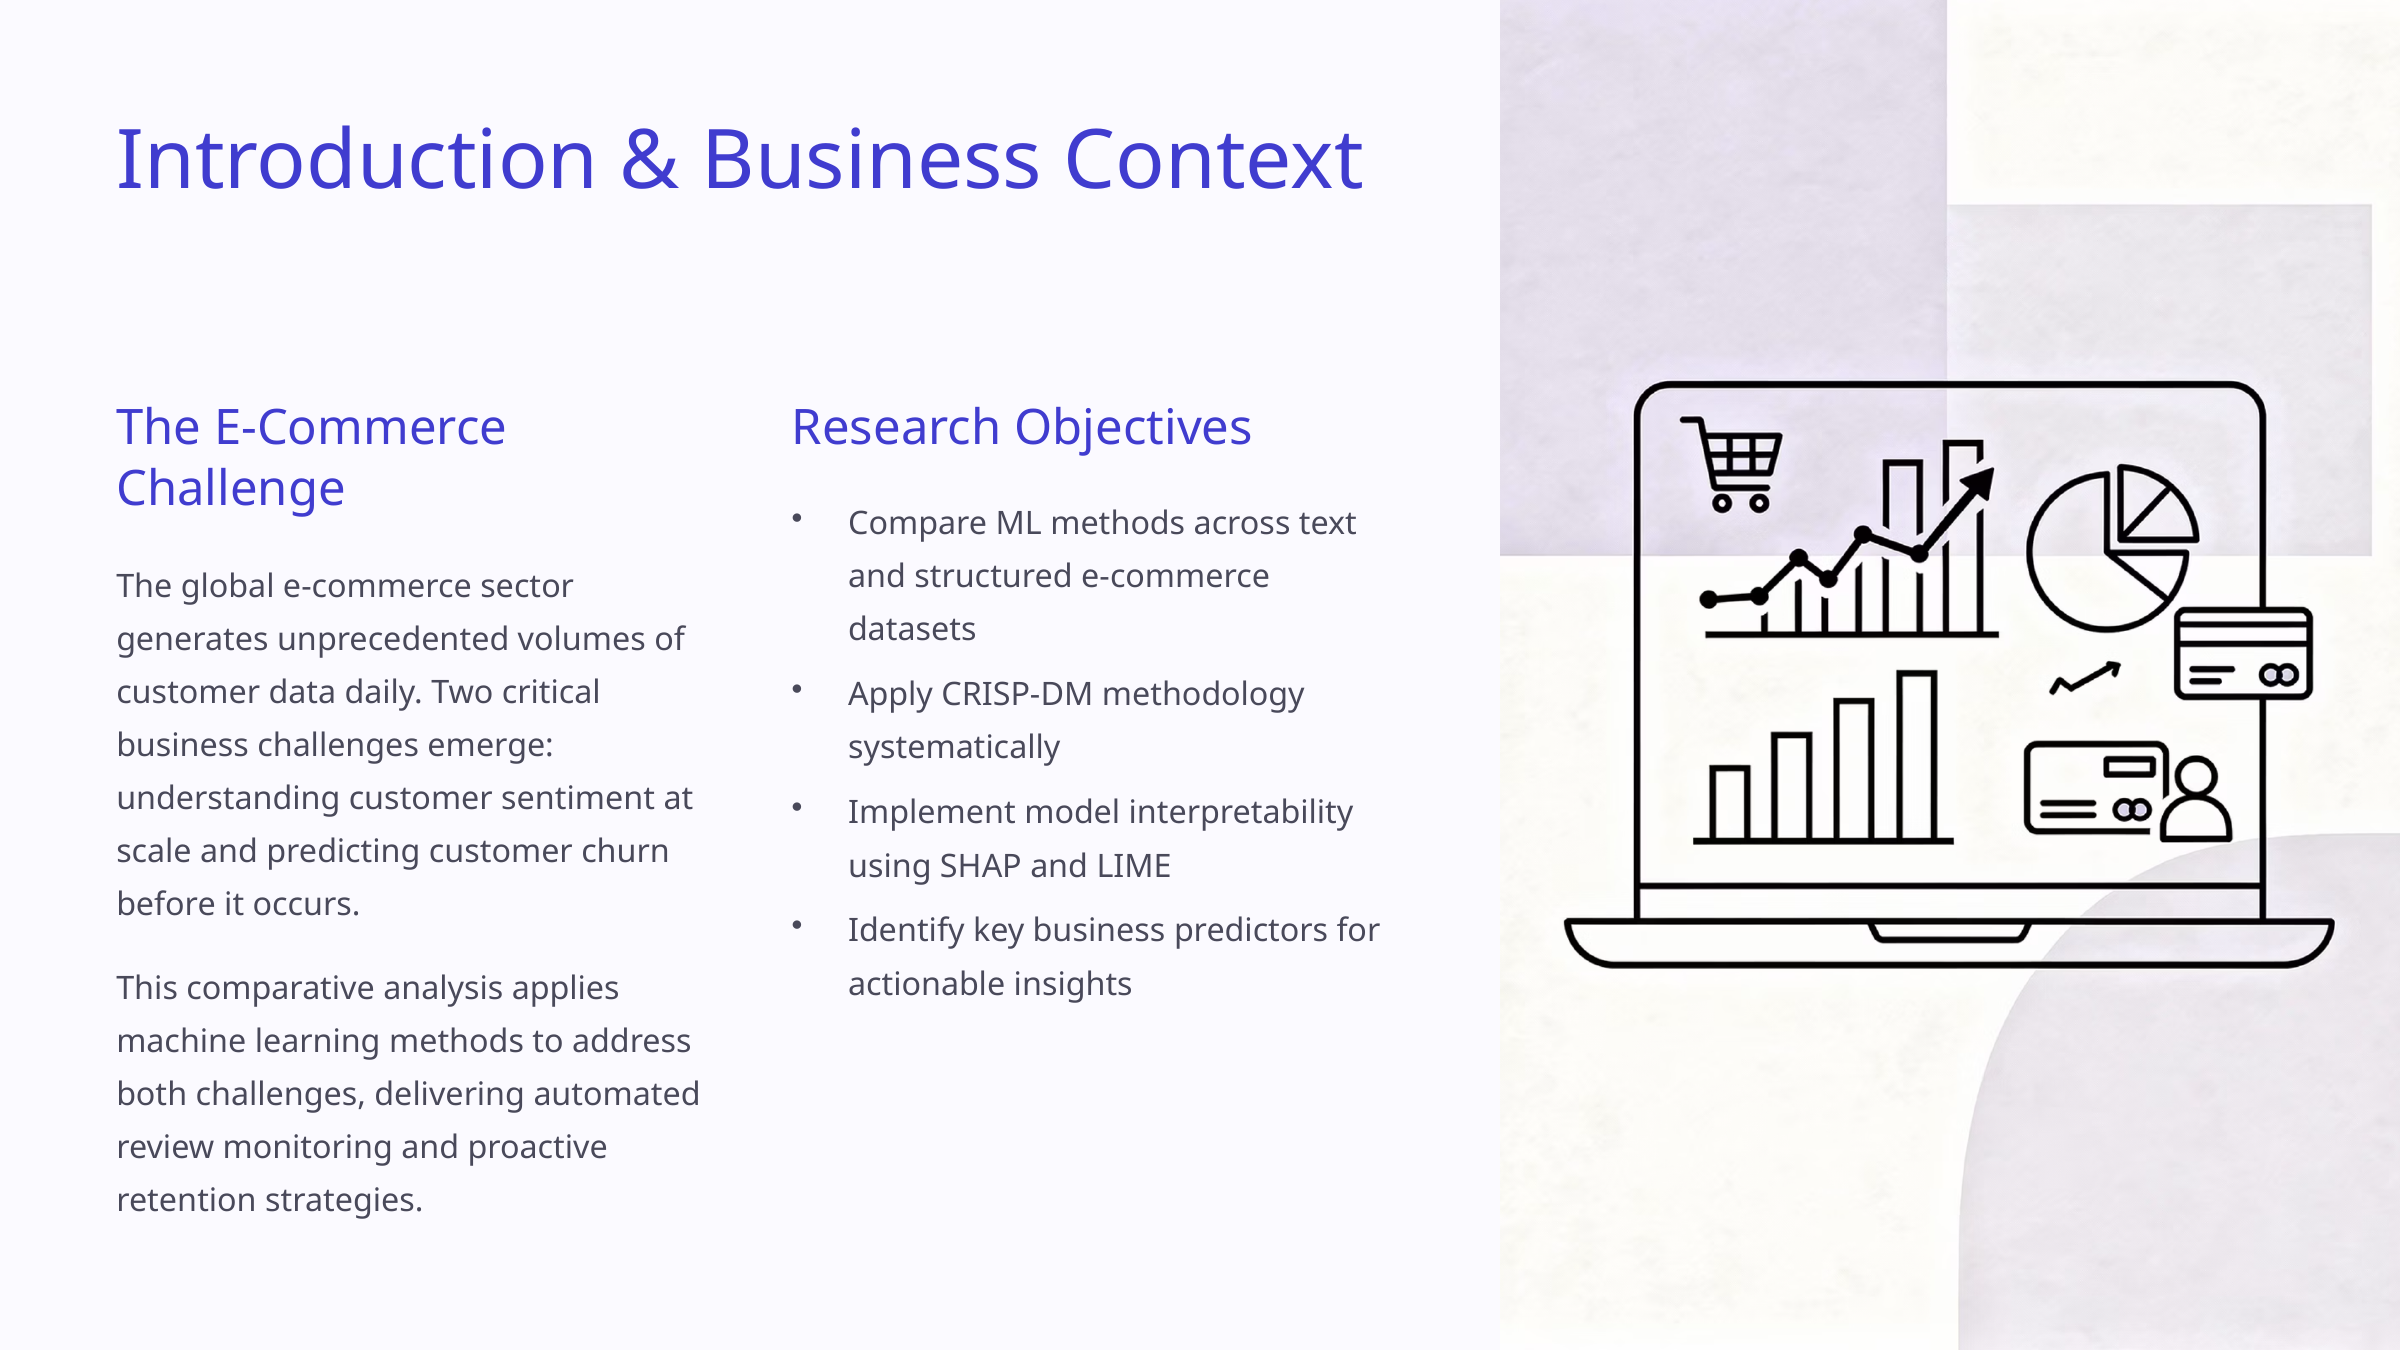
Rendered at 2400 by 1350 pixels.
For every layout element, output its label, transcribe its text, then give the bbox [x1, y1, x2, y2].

text_box Research Objectives [791, 392, 1303, 455]
text_box The global e-commerce sector generates unprecedented volumes of customer data daily. Two critical business challenges emerge: understanding customer sentiment at scale and predicting customer churn before it occurs. [116, 550, 710, 923]
text_box Apply CRISP-DM methodology systematically [791, 659, 1385, 766]
text_box Implement model interpretability using SHAP and LIME [791, 777, 1385, 884]
text_box This comparative analysis applies machine learning methods to address both challenges, delivering automated review monitoring and proactive retention strategies. [116, 952, 710, 1219]
text_box Identify key business predictors for actionable insights [791, 895, 1385, 1002]
picture [1499, 0, 2400, 1350]
text_box The E-Commerce Challenge [116, 392, 710, 518]
text_box Introduction & Business Context [116, 101, 1384, 310]
text_box Compare ML methods across text and structured e-commerce datasets [791, 487, 1385, 648]
